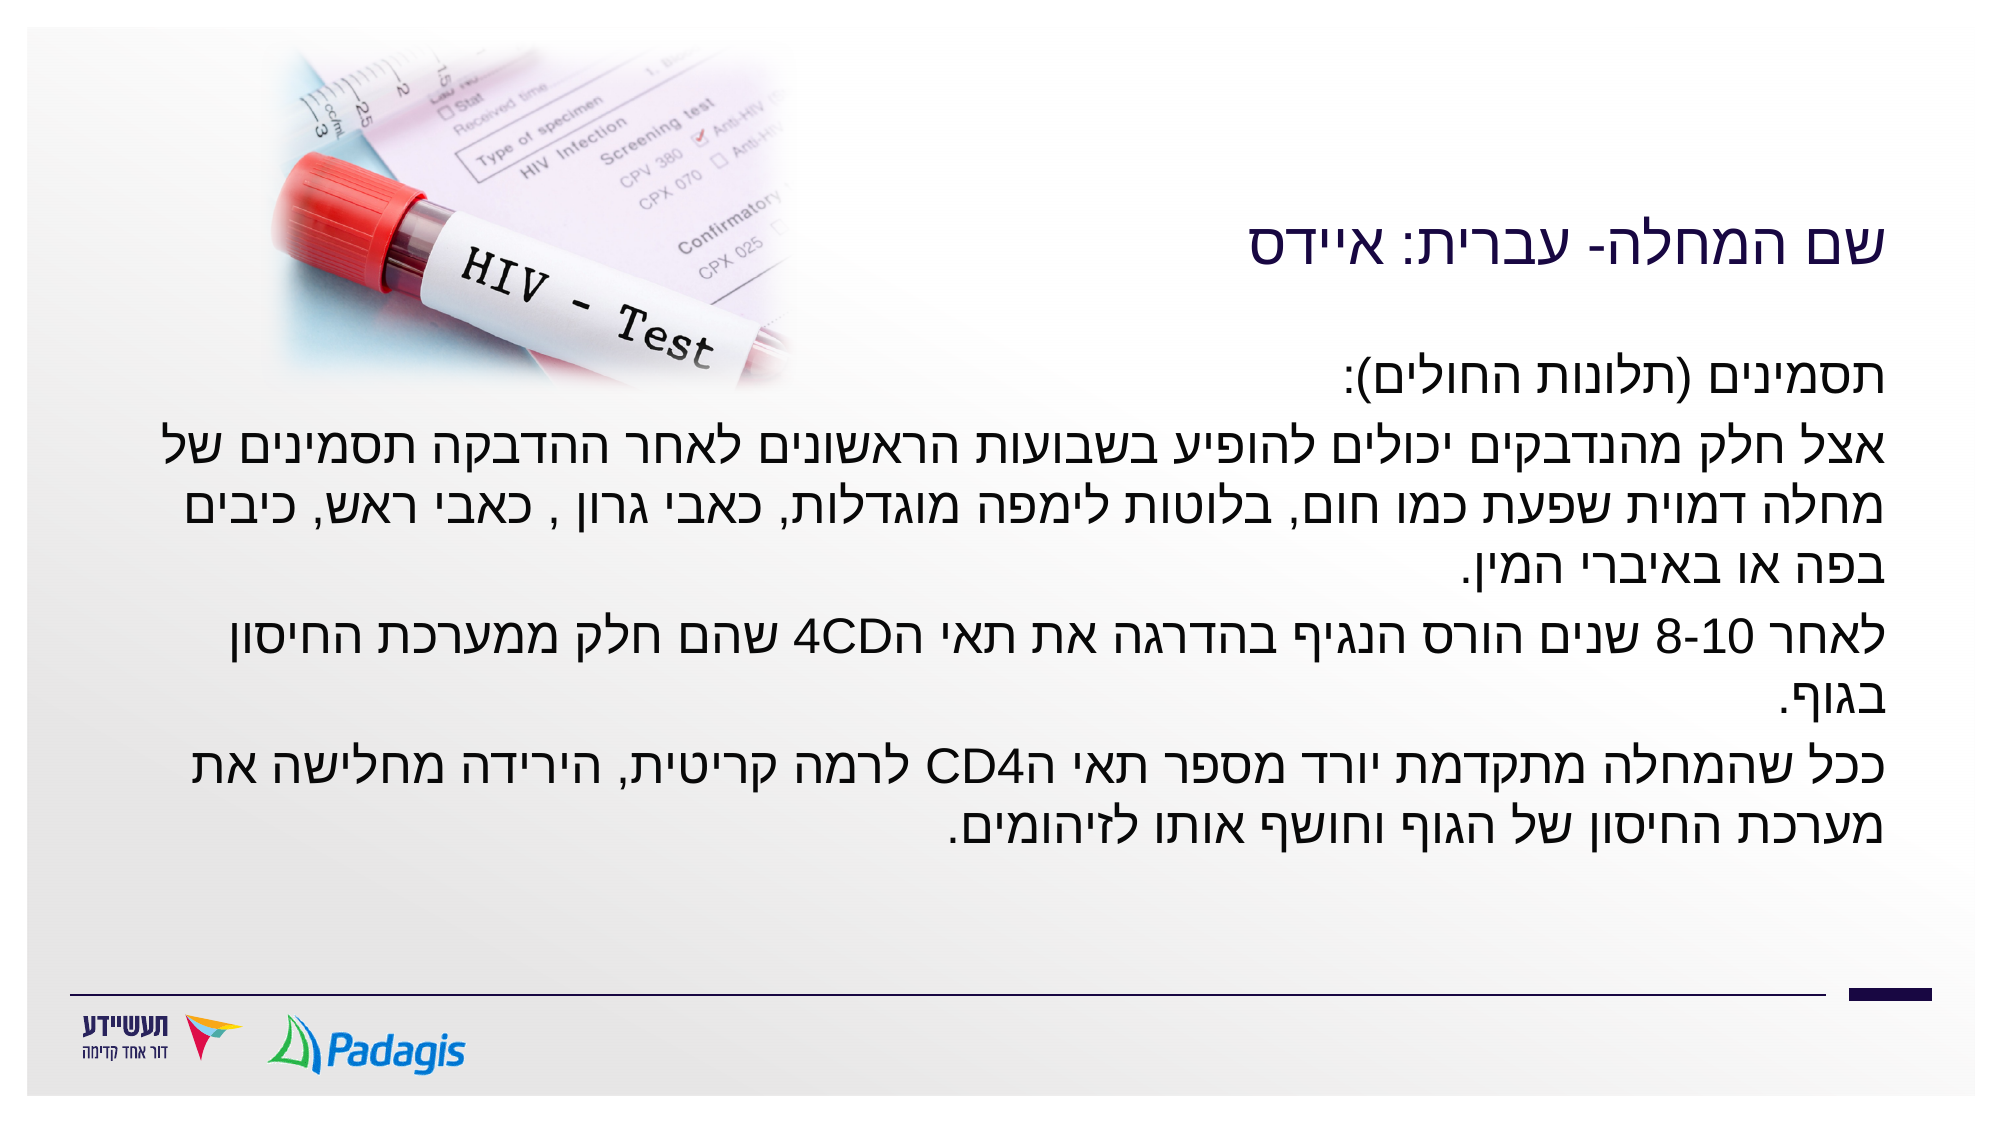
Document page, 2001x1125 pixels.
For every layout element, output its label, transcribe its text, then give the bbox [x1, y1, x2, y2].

text_box תסמינים (תלונות החולים): אצל חלק מהנדבקים יכולים להופיע בשבועות הראשונים לאחר ההדבקה תסמינים של מחלה דמוית שפעת כמו חום, בלוטות לימפה מוגדלות, כאבי גרון , כאבי ראש, כיבים בפה או באיברי המין. לאחר 8-10 שנים הורס הנגיף בהדרגה את תאי ה4CD שהם חלק ממערכת החיסון בגוף. ככל שהמחלה מתקדמת יורד מספר תאי הCD4 לרמה קריטית, הירידה מחלישה את מערכת החיסון של הגוף וחושף אותו לזיהומים. [97, 336, 1903, 986]
text_box שם המחלה- עברית: איידס [890, 207, 1919, 326]
picture [27, 27, 1975, 1096]
